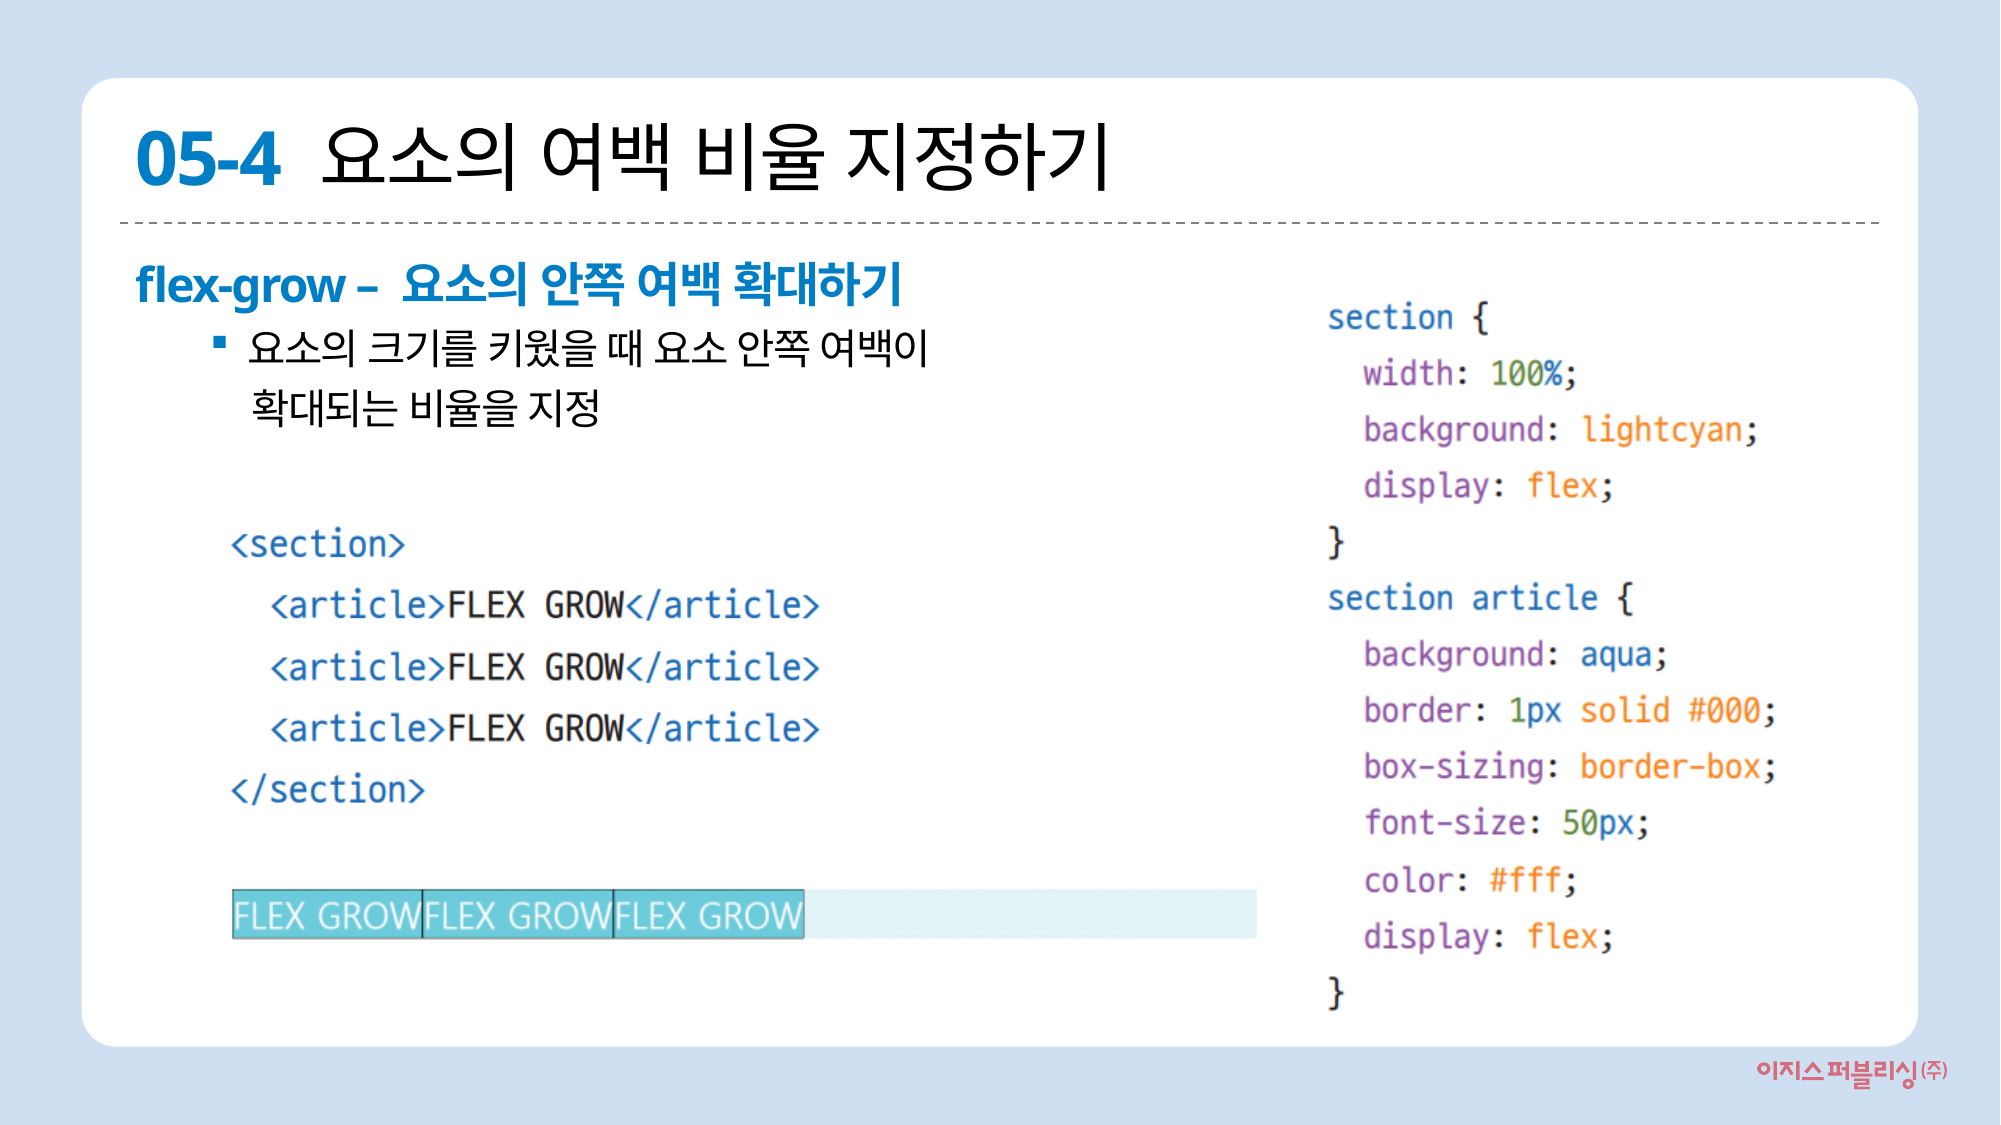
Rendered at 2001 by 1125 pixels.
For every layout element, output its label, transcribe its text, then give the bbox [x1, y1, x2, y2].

list flex-grow – 요소의 안쪽 여백 확대하기 요소의 크기를 키웠을 때 요소 안쪽 여백이 확대되는 비율을 지정 [120, 247, 1880, 1009]
picture [220, 880, 1265, 946]
title 05-4 요소의 여백 비율 지정하기 [120, 109, 1880, 209]
picture [220, 519, 832, 818]
picture [1315, 292, 1800, 1022]
